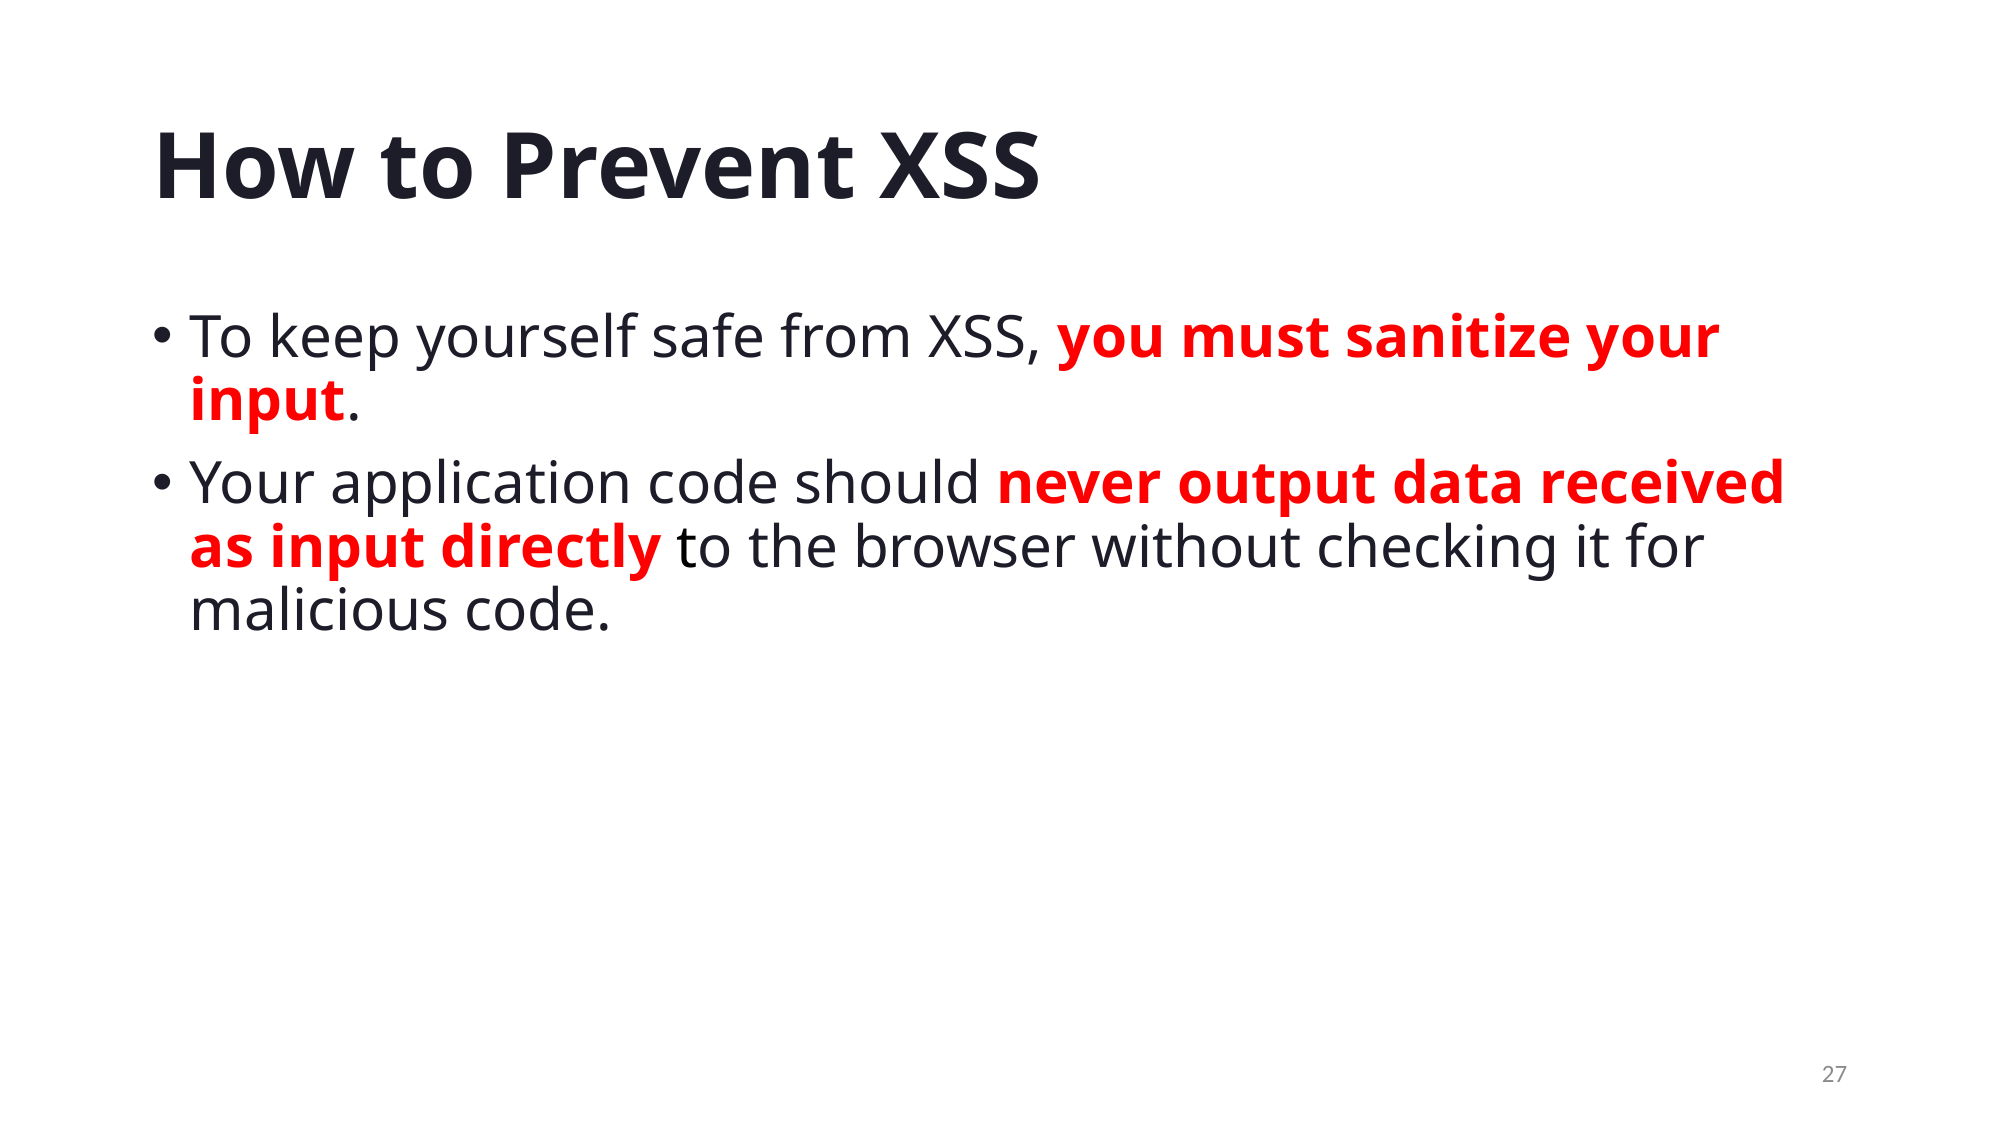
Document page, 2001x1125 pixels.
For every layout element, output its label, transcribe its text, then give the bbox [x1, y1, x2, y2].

slide_number 27 [1412, 1042, 1863, 1103]
list To keep yourself safe from XSS, you must sanitize your input. Your application code should never output data received as input directly to the browser without checking it for malicious code. [137, 299, 1863, 1014]
title How to Prevent XSS [137, 59, 1863, 278]
